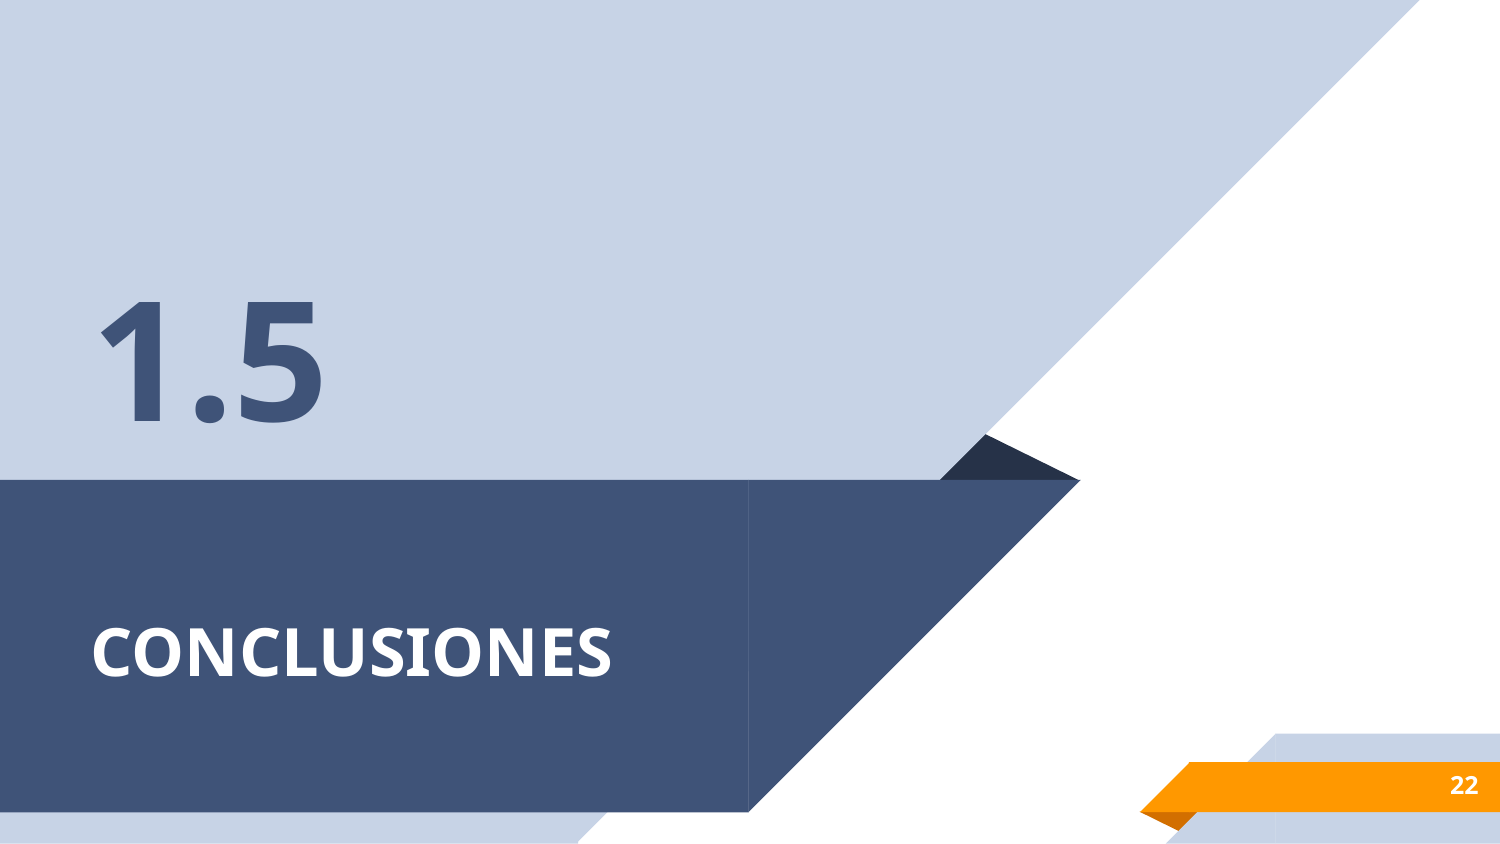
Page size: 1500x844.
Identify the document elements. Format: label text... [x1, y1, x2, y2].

text_box 1.5 [76, 0, 739, 515]
slide_number 22 [1249, 760, 1494, 813]
title CONCLUSIONES [75, 514, 856, 705]
